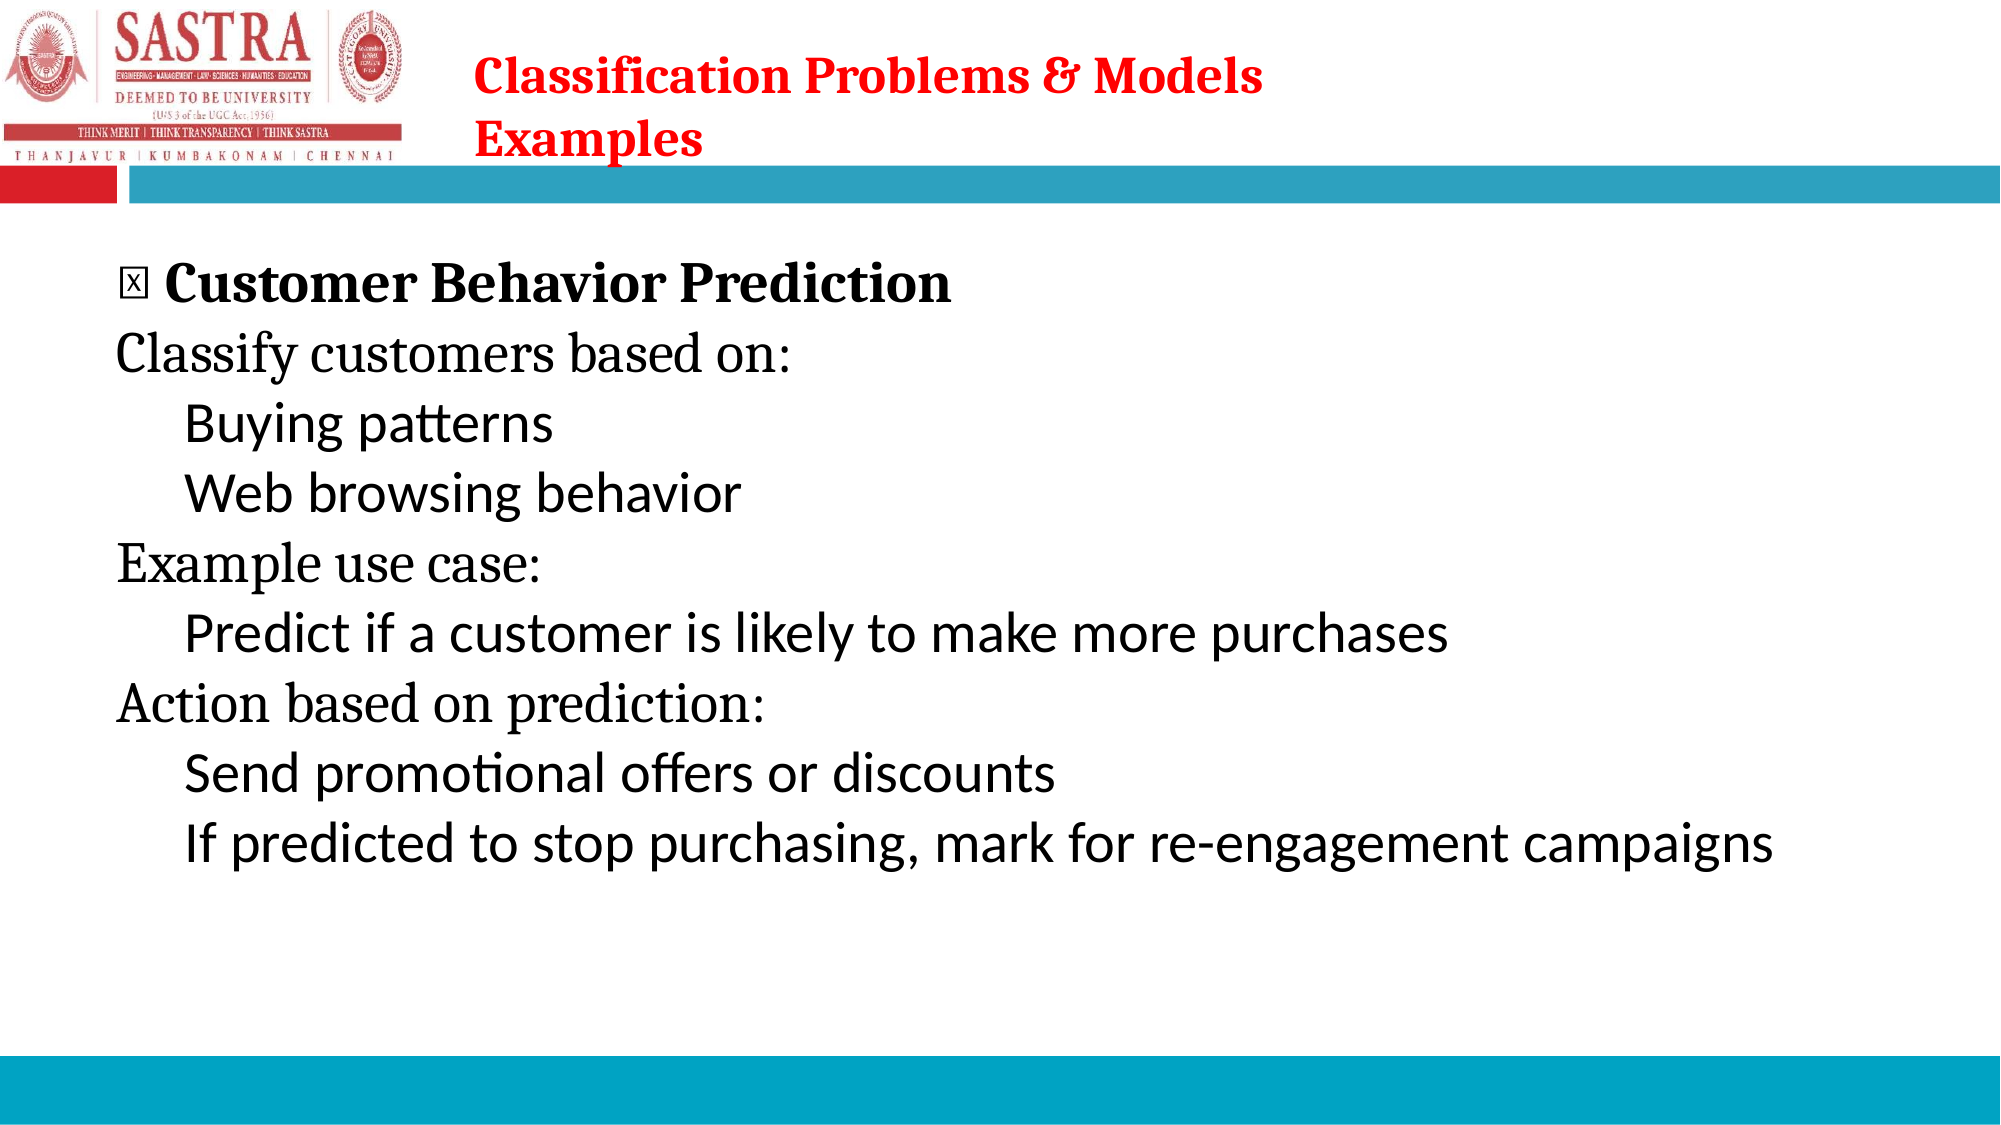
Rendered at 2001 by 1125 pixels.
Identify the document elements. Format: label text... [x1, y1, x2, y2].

title Classification Problems & Models Examples [474, 40, 1431, 76]
picture [2, 9, 402, 164]
list ✅ Customer Behavior Prediction Classify customers based on: Buying patterns Web browsing behavior Example use case: Predict if a customer is likely to make more purchases Action based on prediction: Send promotional offers or discounts If predicted to stop purchasing, mark for re-engagement campaigns [116, 244, 1884, 952]
